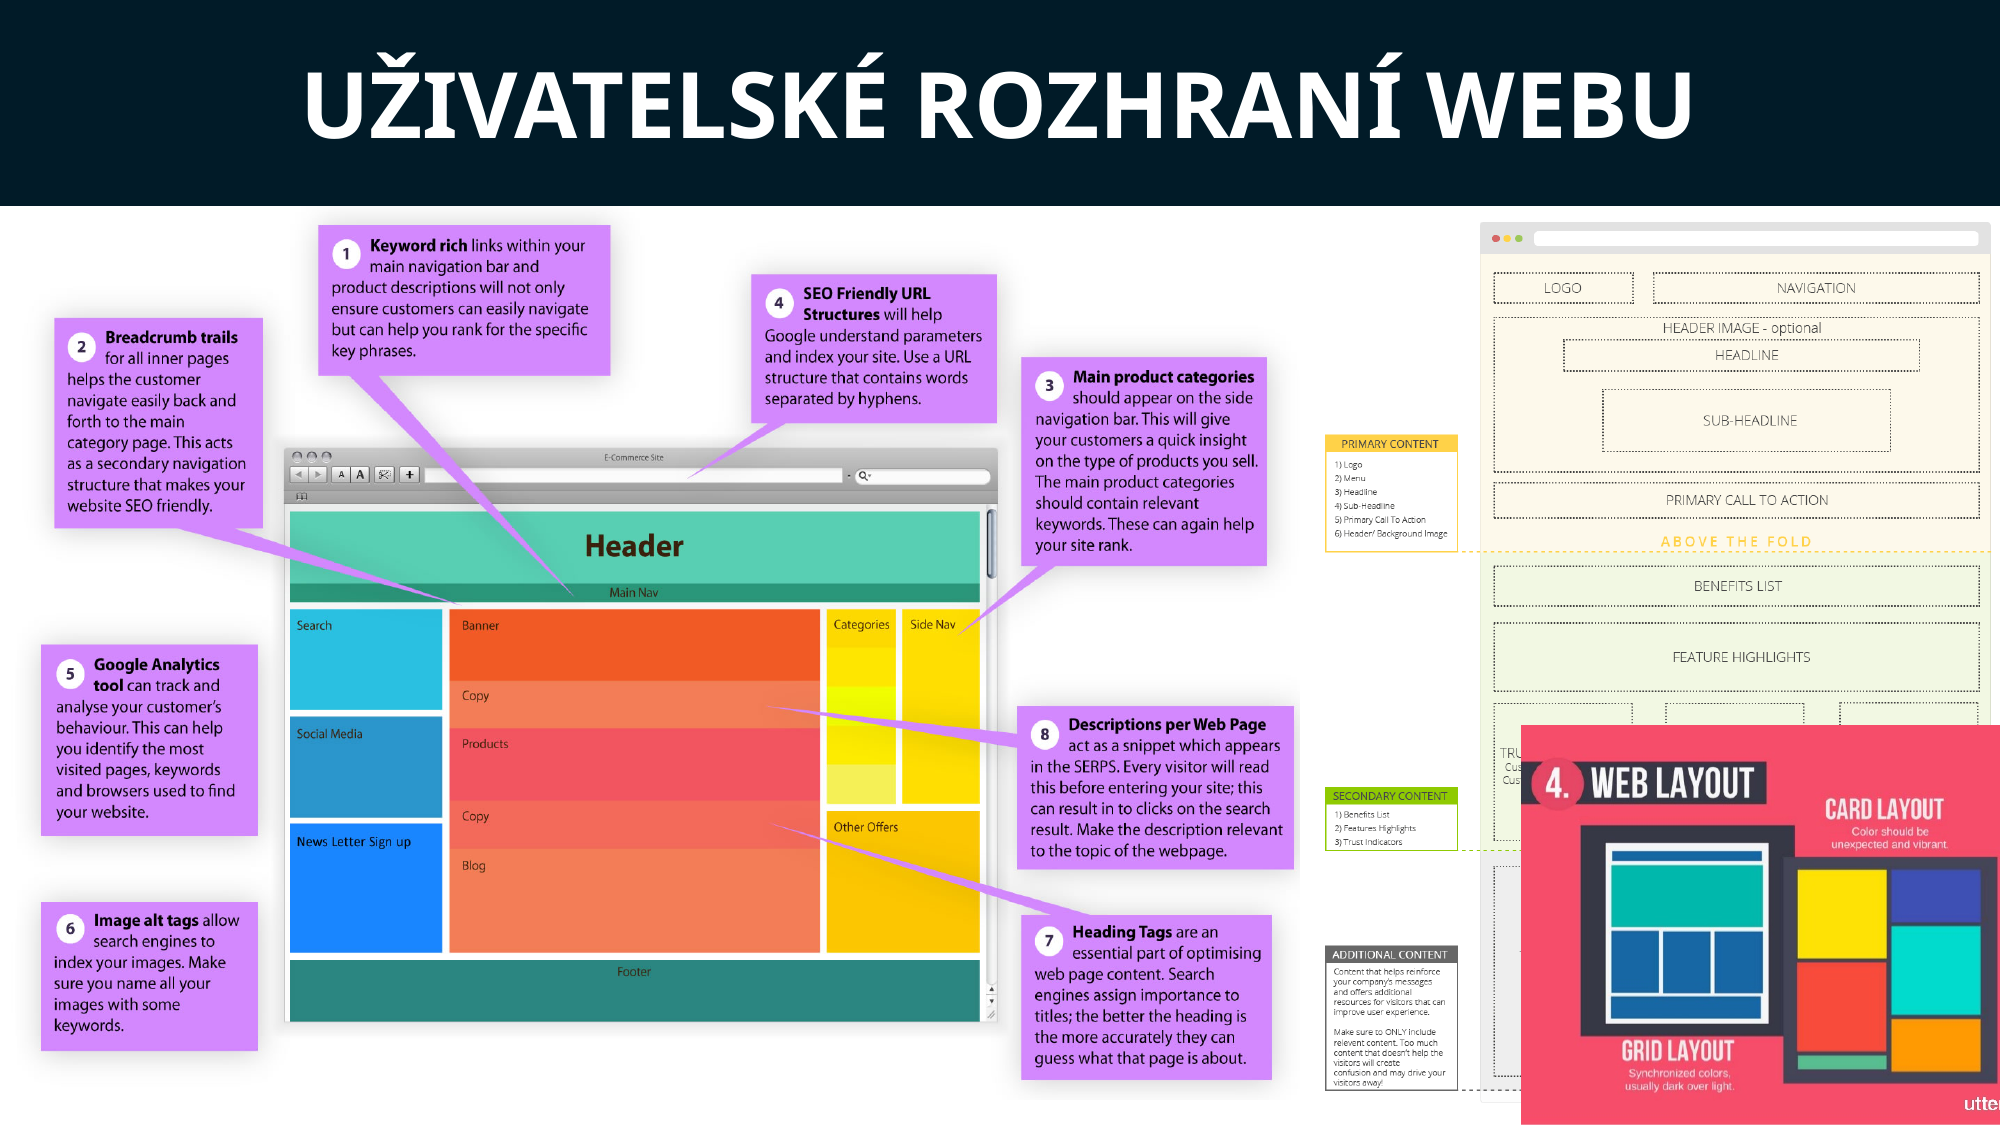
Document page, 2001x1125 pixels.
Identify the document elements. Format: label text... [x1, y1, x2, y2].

title UŽIVATELSKÉ ROZHRANÍ WEBU [0, 0, 2000, 206]
picture [0, 206, 2000, 1125]
